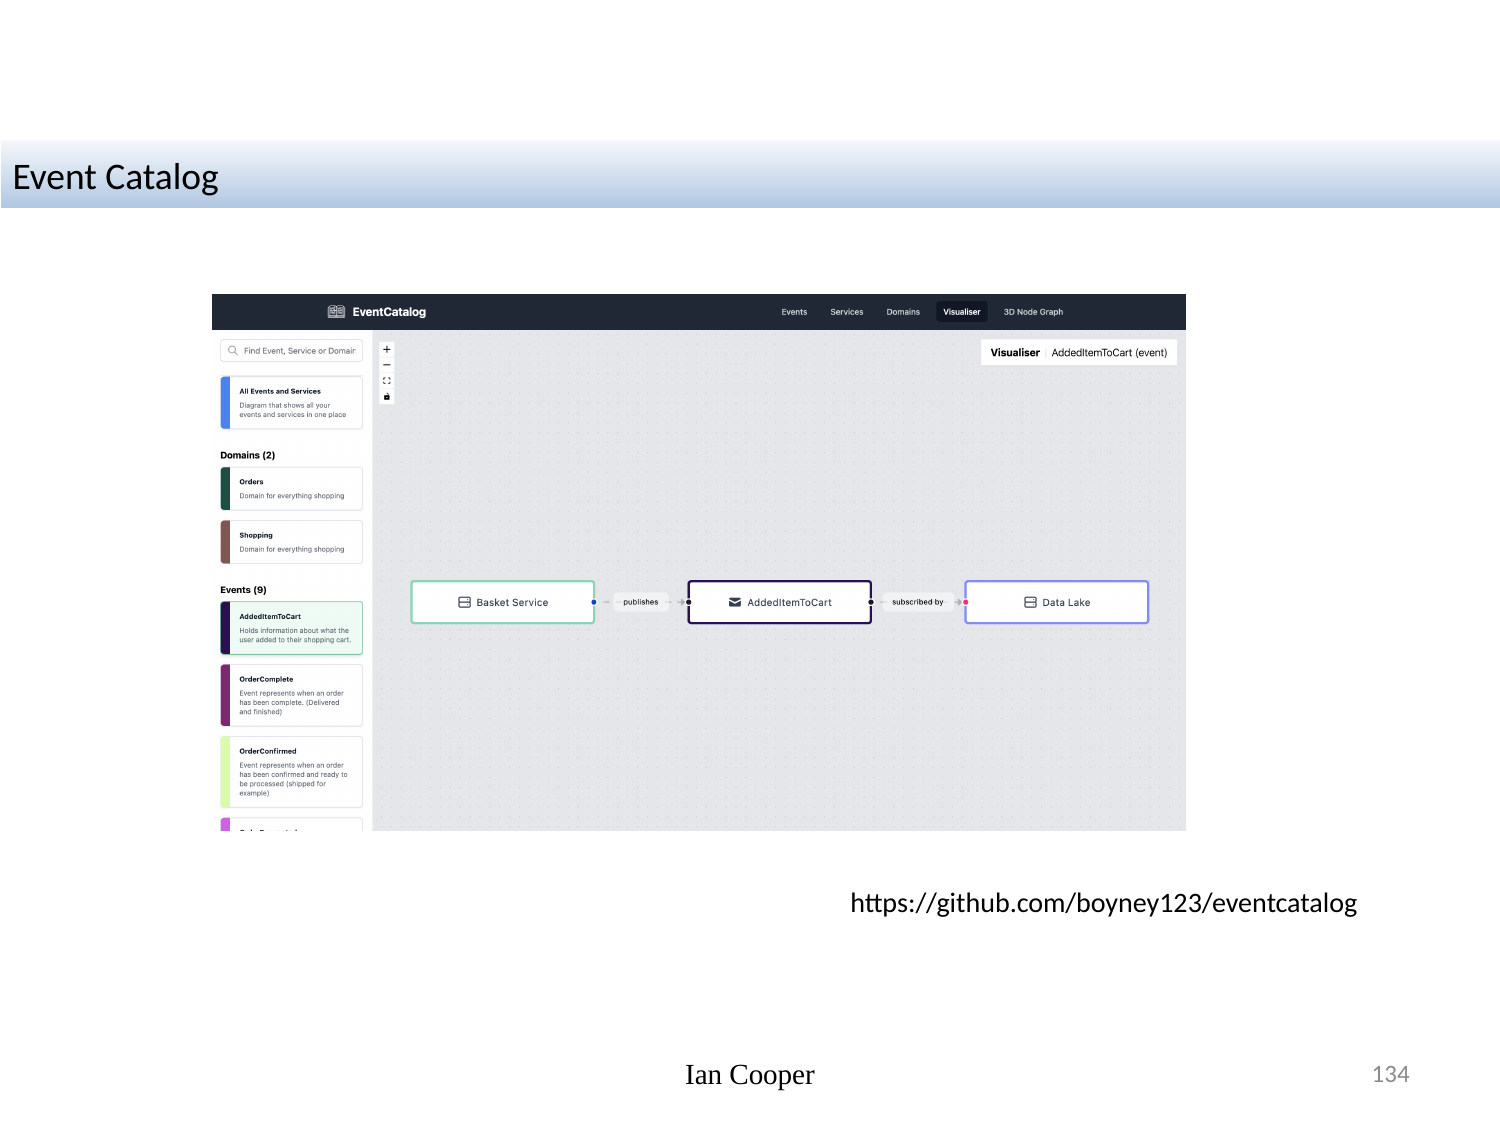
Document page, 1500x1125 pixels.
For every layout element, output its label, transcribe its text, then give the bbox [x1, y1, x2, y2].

slide_number 134 [1074, 1042, 1425, 1103]
footer Ian Cooper [512, 1042, 988, 1103]
text_box https://github.com/boyney123/eventcatalog [835, 877, 1373, 926]
picture [211, 294, 1186, 831]
text_box Event Catalog [1, 140, 1500, 208]
